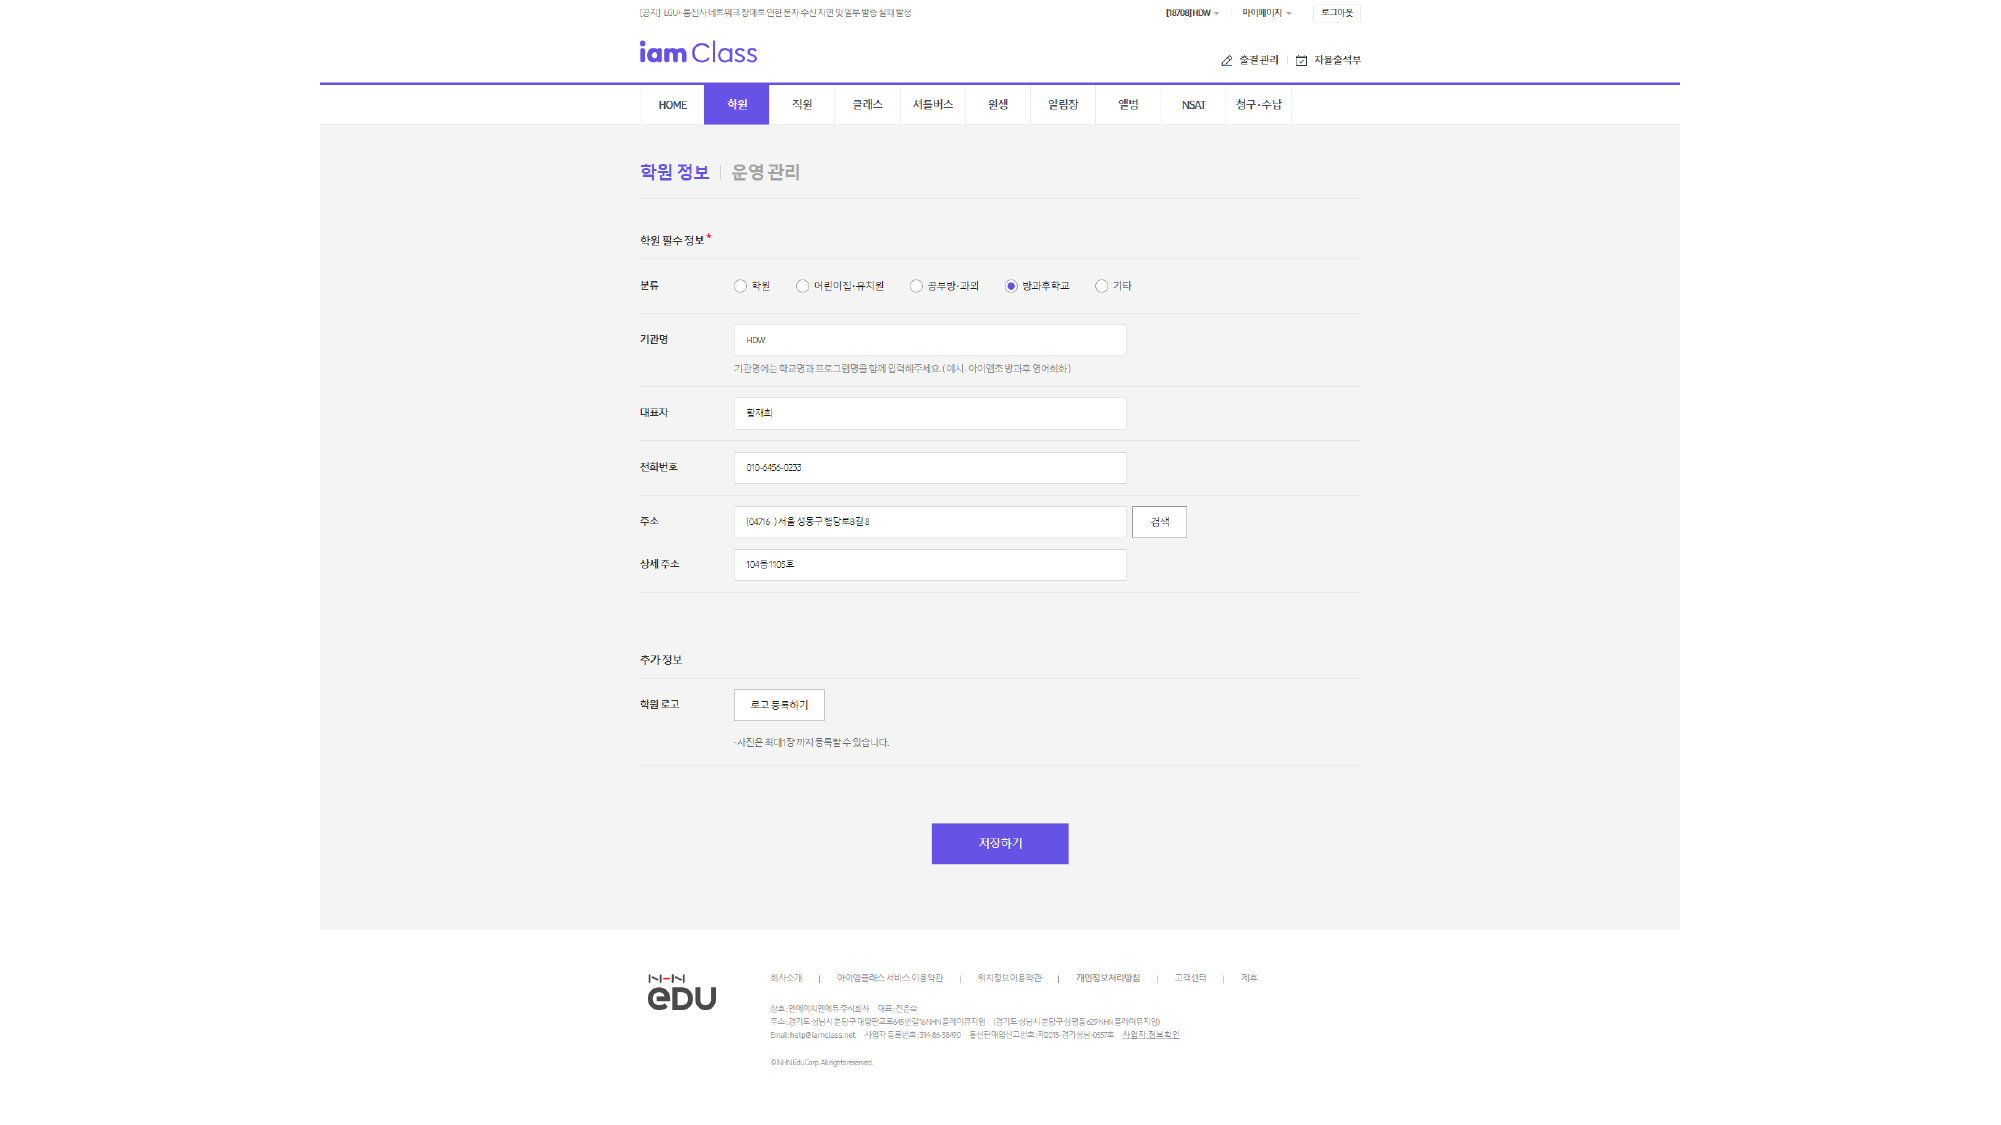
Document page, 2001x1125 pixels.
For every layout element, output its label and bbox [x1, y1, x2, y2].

picture [320, 0, 1680, 1125]
